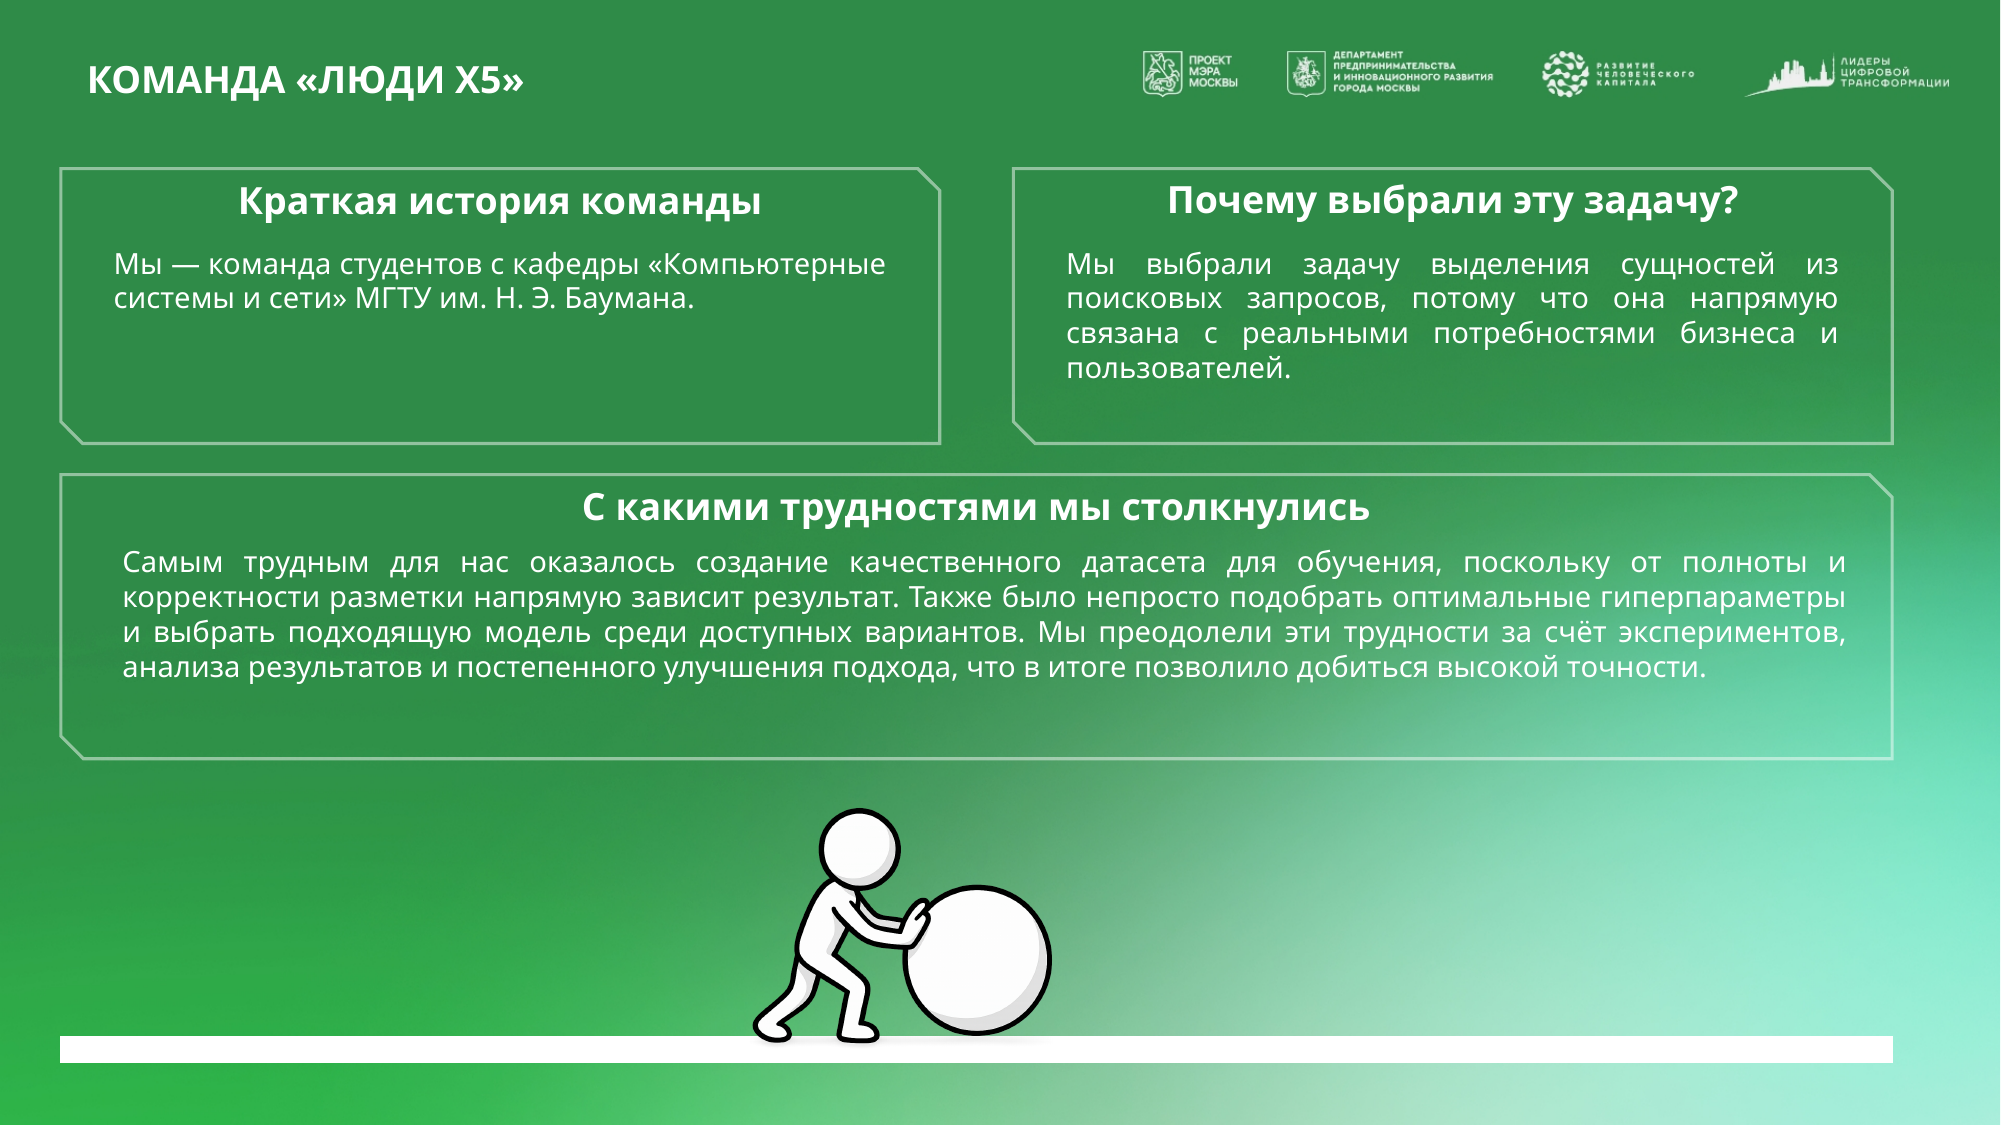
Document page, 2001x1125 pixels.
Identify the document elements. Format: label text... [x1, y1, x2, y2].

text_box [59, 167, 941, 445]
text_box Почему выбрали эту задачу? [1137, 168, 1769, 229]
text_box Самым трудным для нас оказалось создание качественного датасета для обучения, поскольку от полноты и корректности разметки напрямую зависит результат. Также было непросто подобрать оптимальные гиперпараметры и выбрать подходящую модель среди доступных вариантов. Мы преодолели эти трудности за счёт экспериментов, анализа результатов и постепенного улучшения подхода, что в итоге позволило добиться высокой точности. [107, 535, 1863, 691]
text_box [1012, 167, 1894, 445]
picture [0, 0, 2001, 1125]
text_box С какими трудностями мы столкнулись [532, 475, 1421, 535]
text_box Краткая история команды [184, 169, 816, 230]
text_box Мы — команда студентов с кафедры «Компьютерные системы и сети» МГТУ им. Н. Э. Баумана. [99, 237, 902, 323]
text_box [59, 473, 1894, 760]
text_box [60, 1036, 1893, 1063]
text_box Мы выбрали задачу выделения сущностей из поисковых запросов, потому что она напрямую связана с реальными потребностями бизнеса и пользователей. [1051, 237, 1854, 393]
text_box КОМАНДА «ЛЮДИ Х5» [72, 48, 1115, 109]
